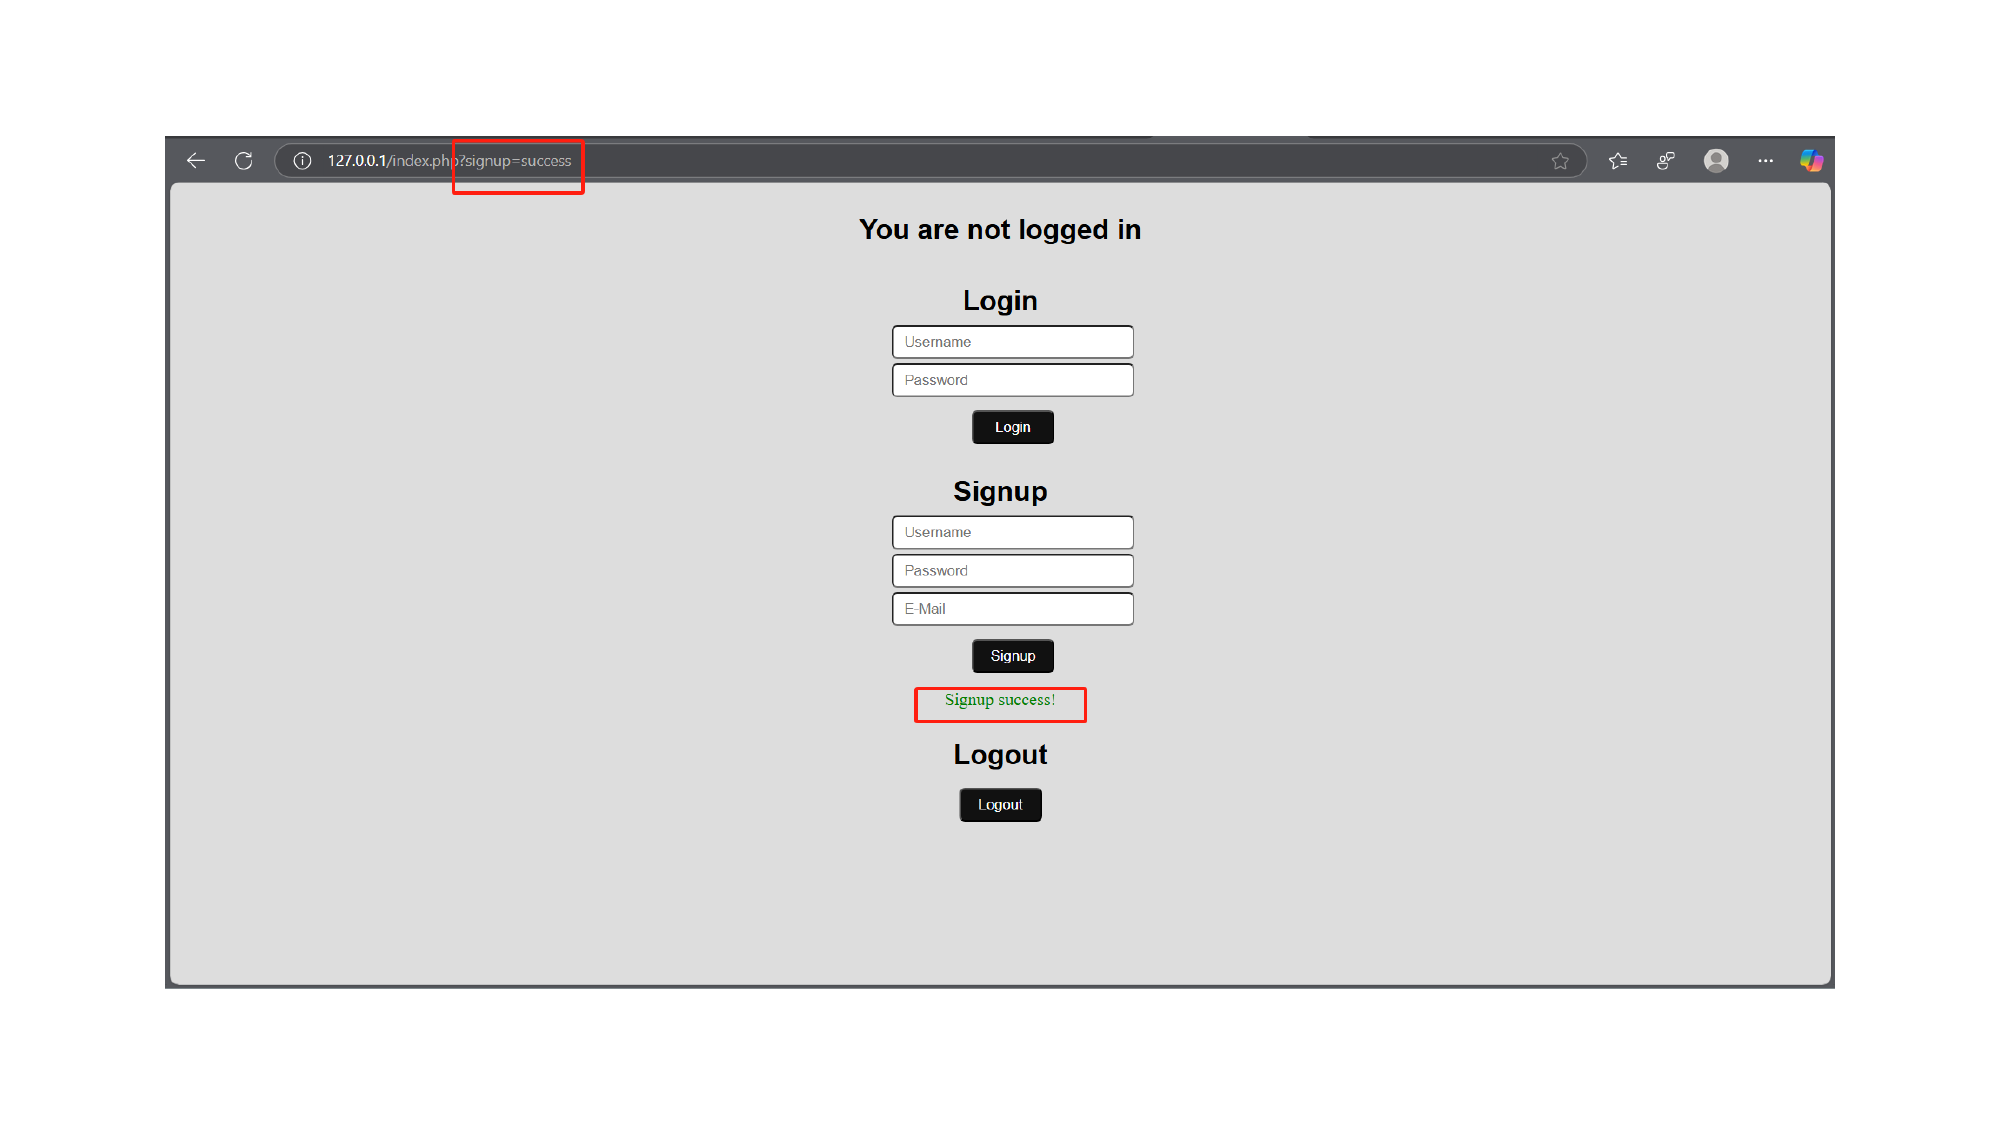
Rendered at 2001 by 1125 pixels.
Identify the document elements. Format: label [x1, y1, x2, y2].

picture [165, 135, 1835, 990]
